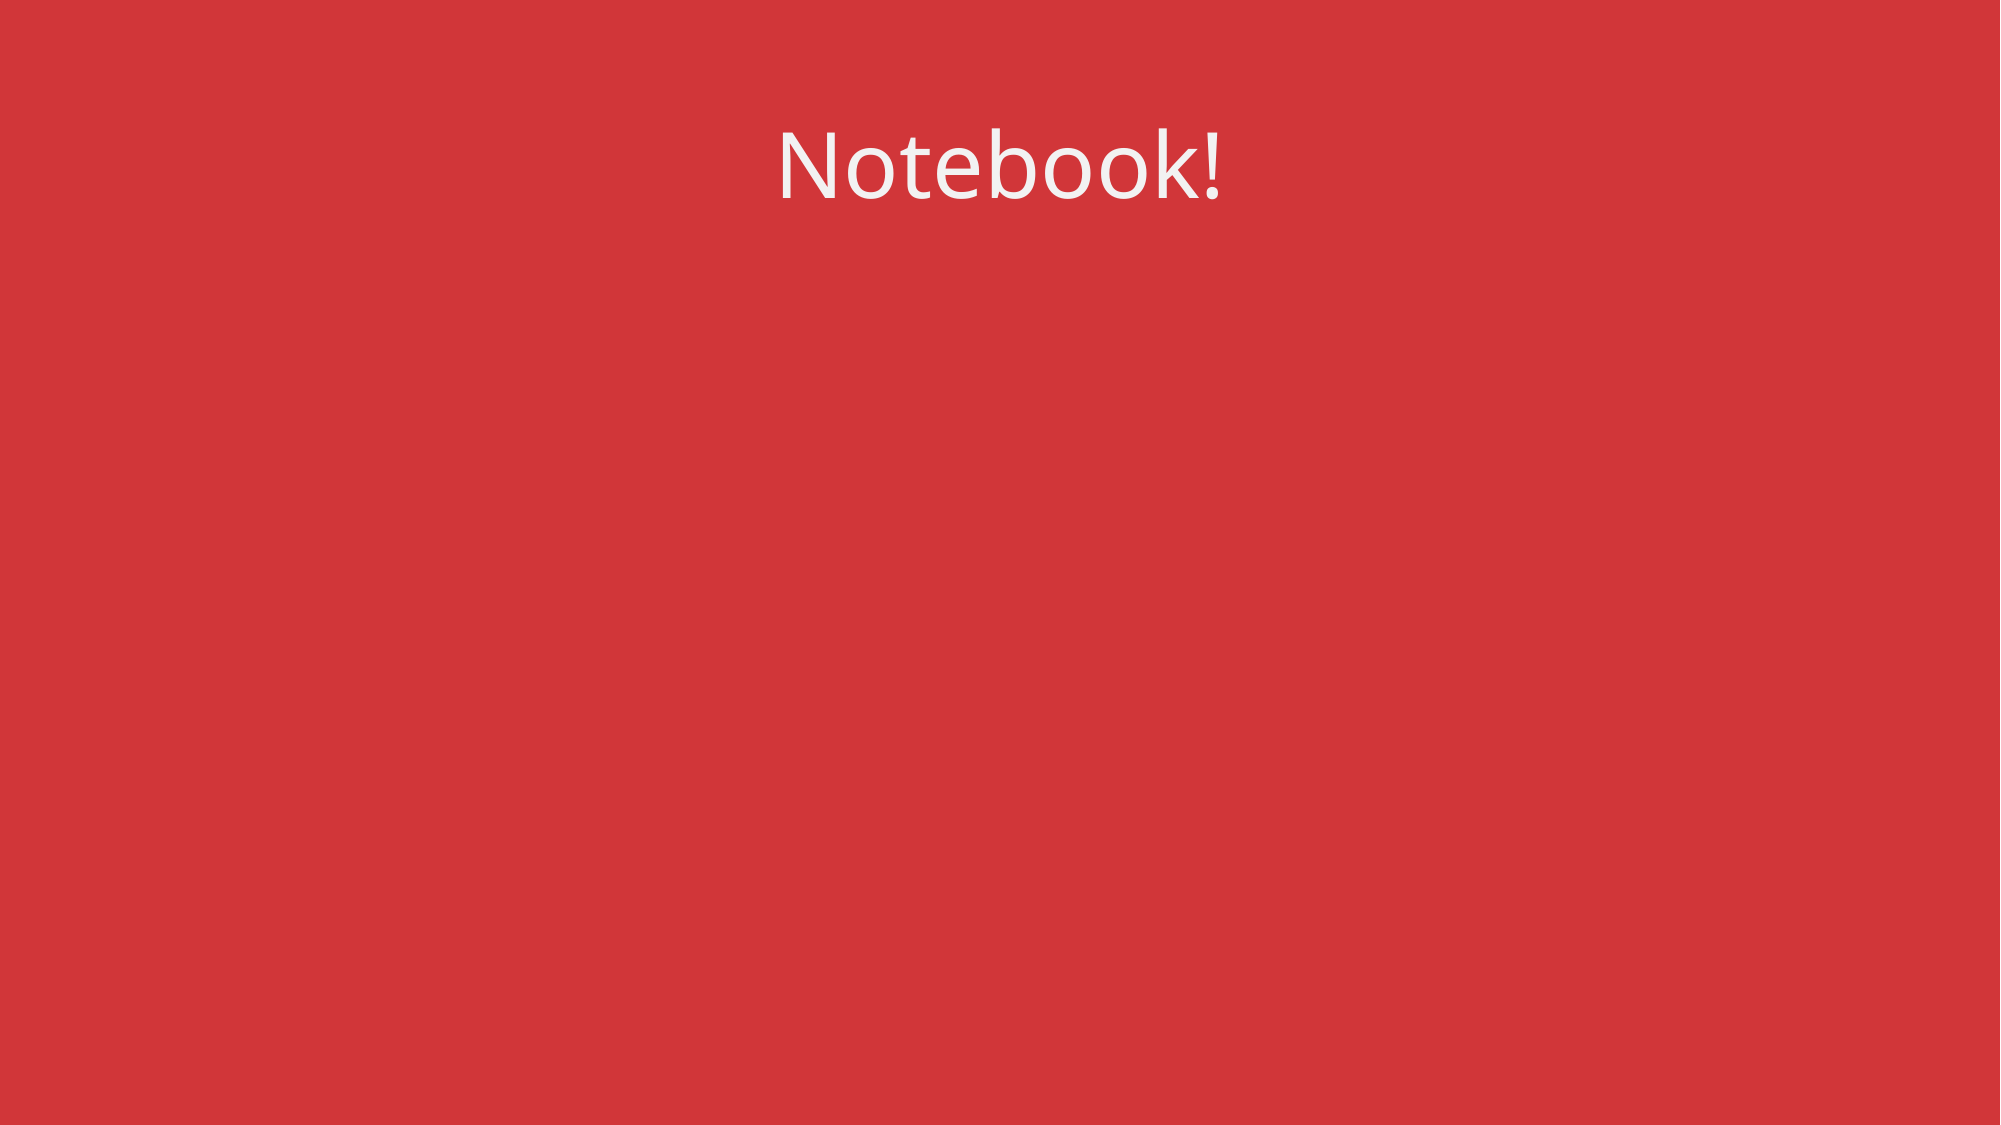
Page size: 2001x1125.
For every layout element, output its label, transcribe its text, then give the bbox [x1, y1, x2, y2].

title Notebook! [137, 59, 1863, 278]
